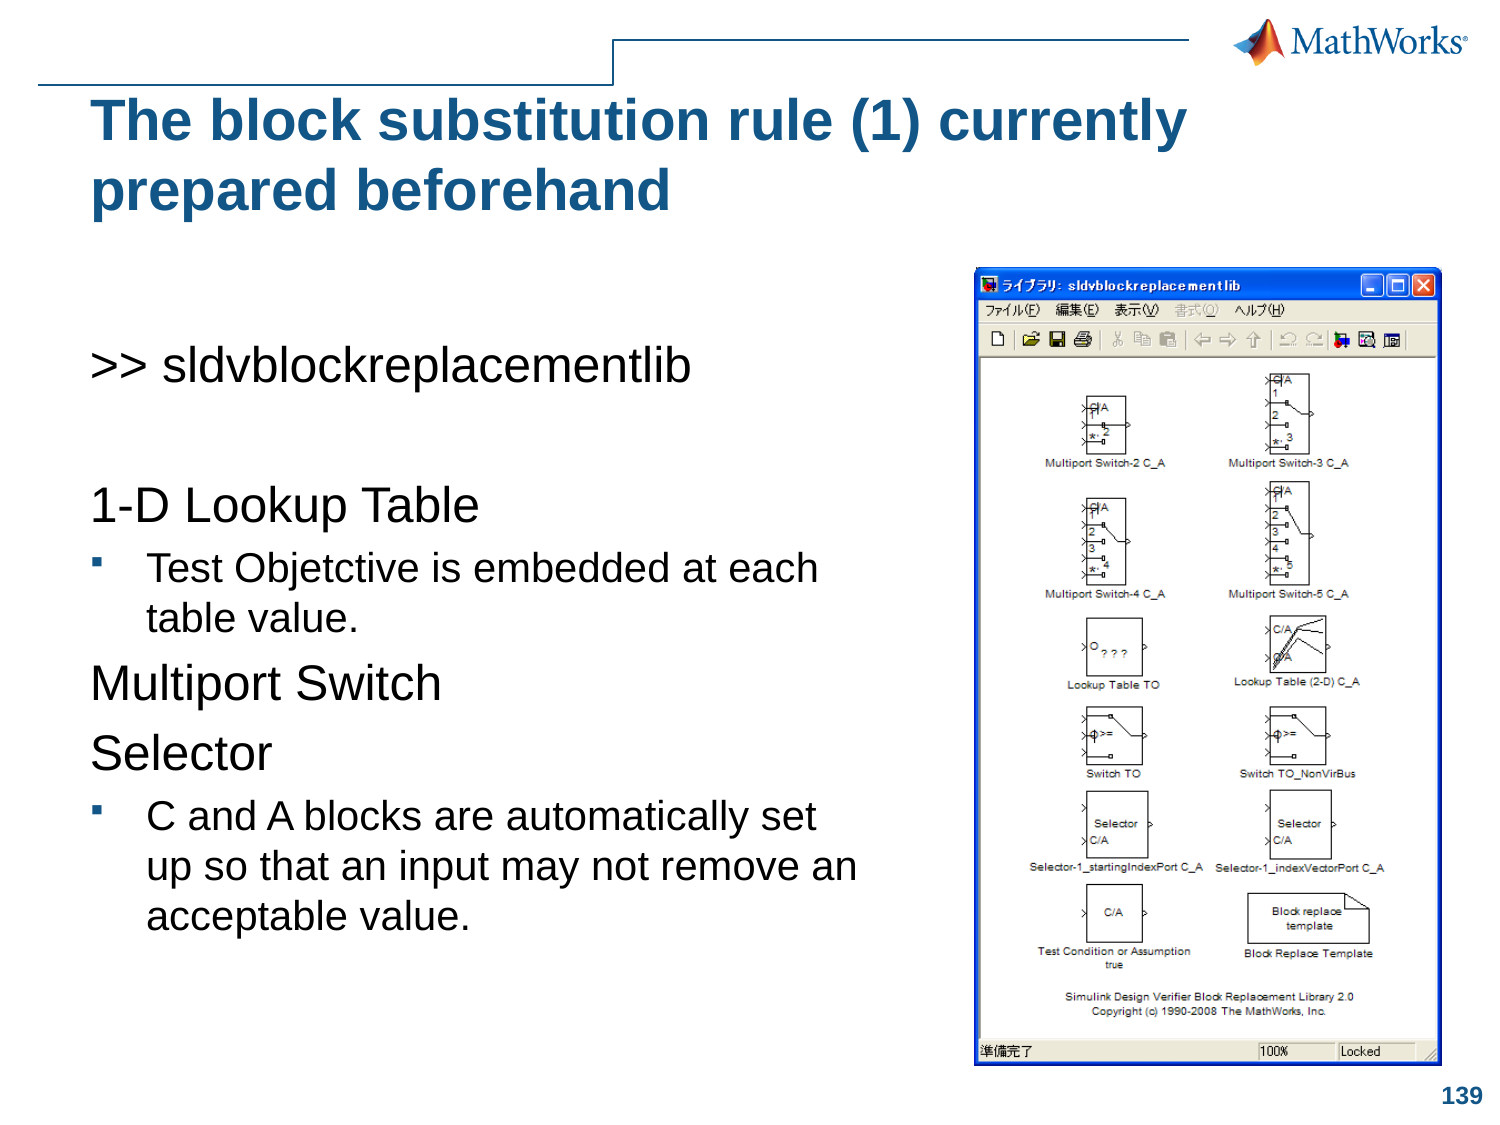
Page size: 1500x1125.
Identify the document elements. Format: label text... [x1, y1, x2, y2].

picture [974, 266, 1442, 1067]
title The block substitution rule (1) currently prepared beforehand [75, 75, 1400, 238]
picture [1226, 7, 1483, 78]
list >> sldvblockreplacementlib 1-D Lookup Table Test Objetctive is embedded at each table value. Multiport Switch Selector C and A blocks are automatically set up so that an input may not remove an acceptable value. [74, 324, 879, 1050]
